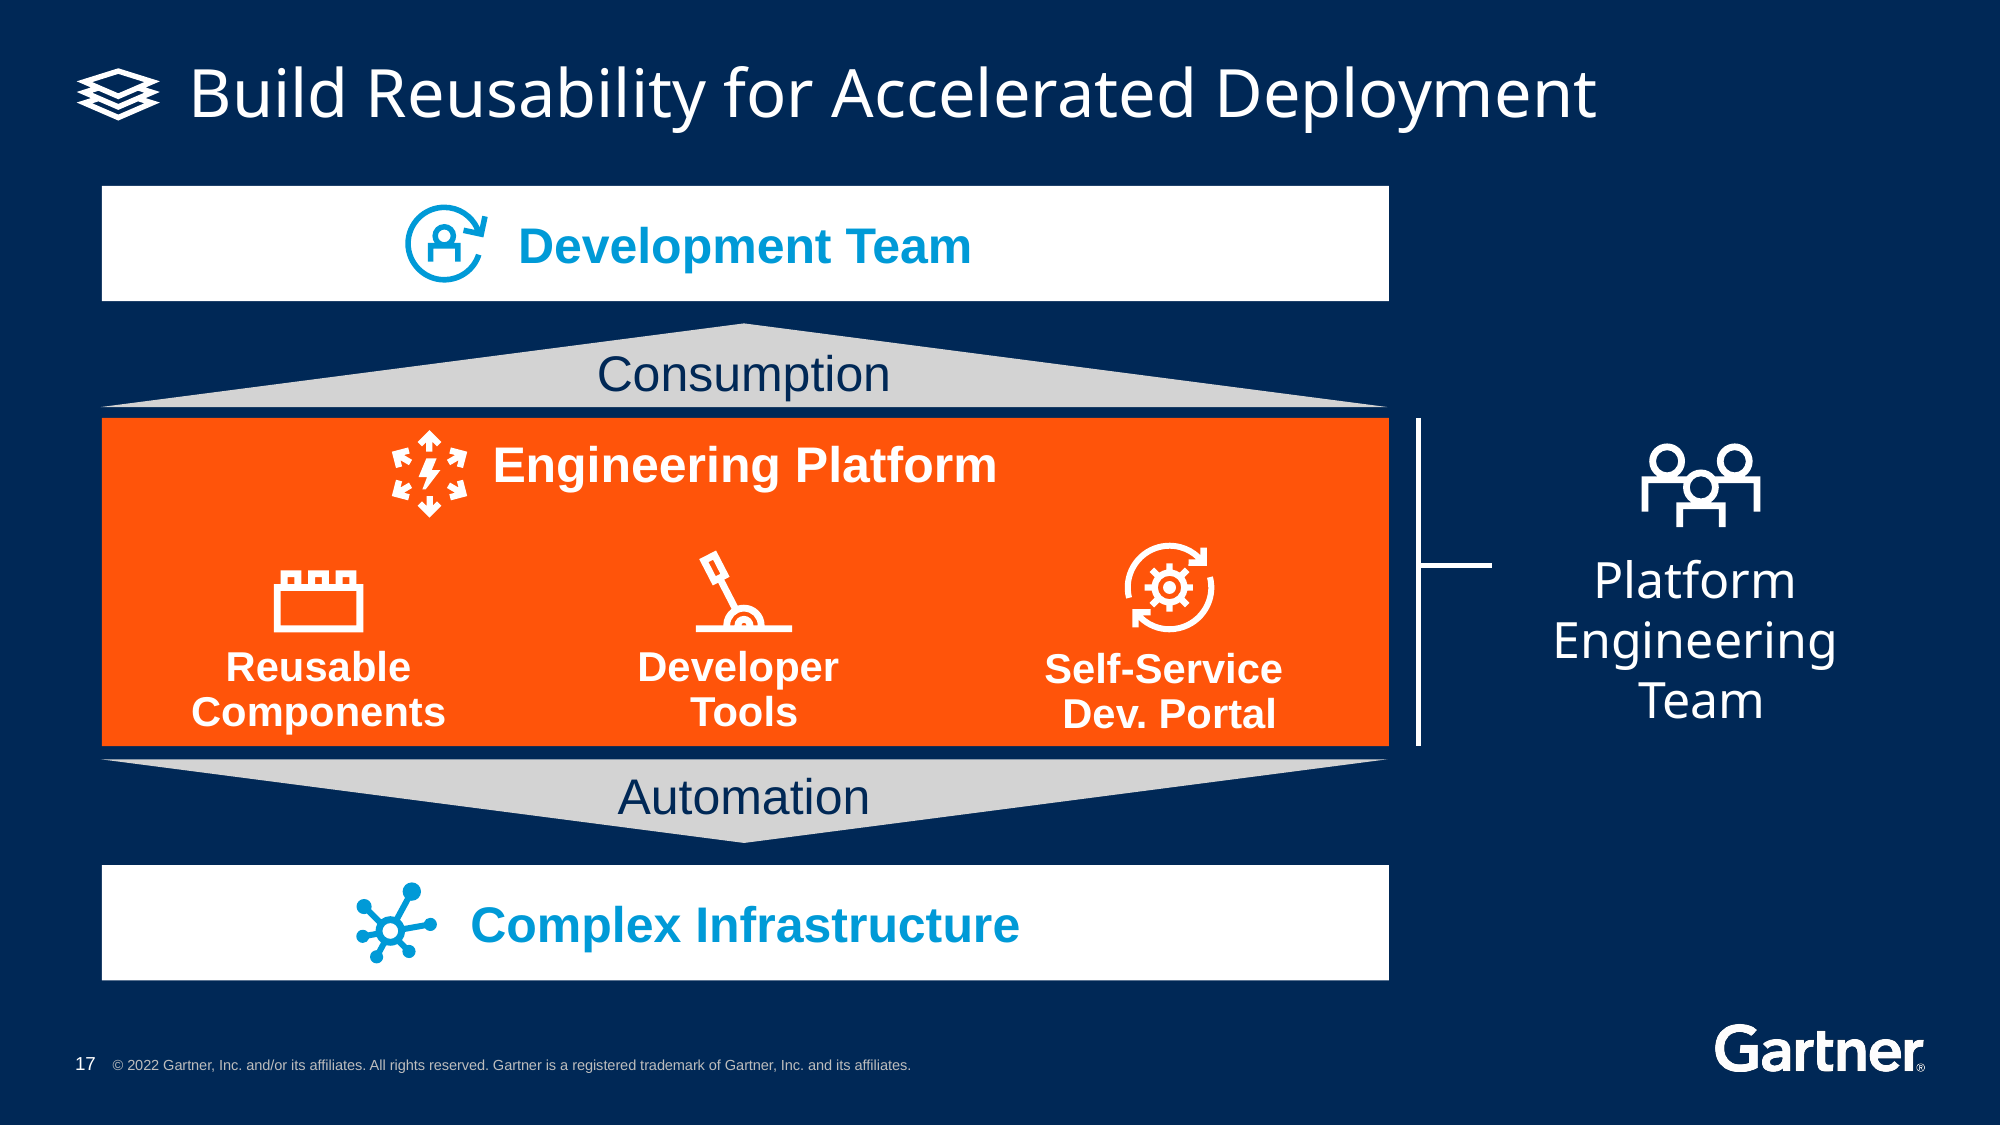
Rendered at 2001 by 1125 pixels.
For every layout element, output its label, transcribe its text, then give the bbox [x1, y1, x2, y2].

text_box [1641, 443, 1761, 528]
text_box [101, 417, 1390, 747]
picture [1714, 1023, 1925, 1072]
text_box Development Team [101, 185, 1389, 302]
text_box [100, 323, 1388, 408]
text_box Platform Engineering Team [1529, 540, 1874, 736]
text_box Complex Infrastructure [101, 865, 1389, 981]
text_box [76, 68, 160, 121]
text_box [100, 756, 1388, 844]
text_box [356, 882, 437, 964]
text_box Build Reusability for Accelerated Deployment [188, 60, 1925, 133]
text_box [550, 550, 938, 745]
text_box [1417, 417, 1493, 747]
text_box [405, 204, 488, 283]
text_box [976, 542, 1363, 747]
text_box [125, 570, 512, 745]
